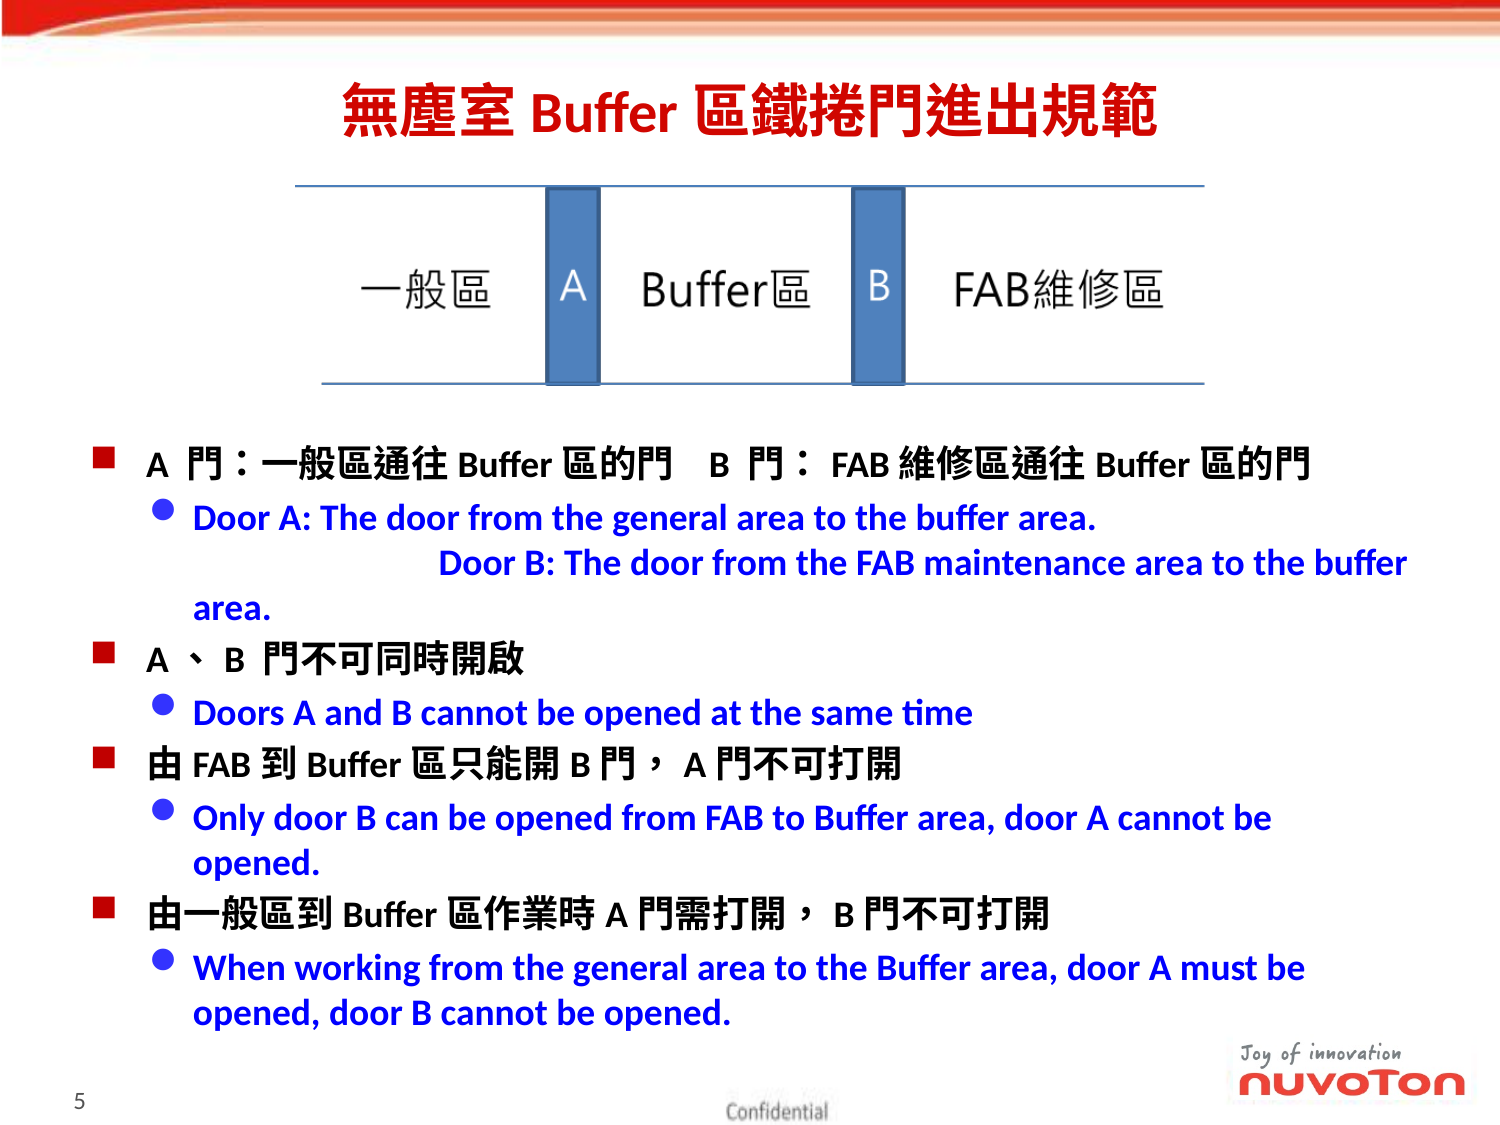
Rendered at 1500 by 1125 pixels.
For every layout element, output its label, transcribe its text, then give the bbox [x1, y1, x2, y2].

list A 門：一般區通往Buffer區的門 B 門：FAB維修區通往Buffer區的門 Door A: The door from the general area to the buffer area. Door B: The door from the FAB maintenance area to the buffer area. A、B 門不可同時開啟 Doors A and B cannot be opened at the same time 由FAB到Buffer區只能開B門，A門不可打開 Only door B can be opened from FAB to Buffer area, door A cannot be opened. 由一般區到Buffer區作業時A門需打開，B門不可打開 When working from the general area to the Buffer area, door A must be opened, door B cannot be opened. [75, 432, 1425, 1023]
picture [1, 1, 1500, 1125]
slide_number 5 [0, 1069, 160, 1125]
title 無塵室Buffer區鐵捲門進出規範 [75, 66, 1425, 159]
